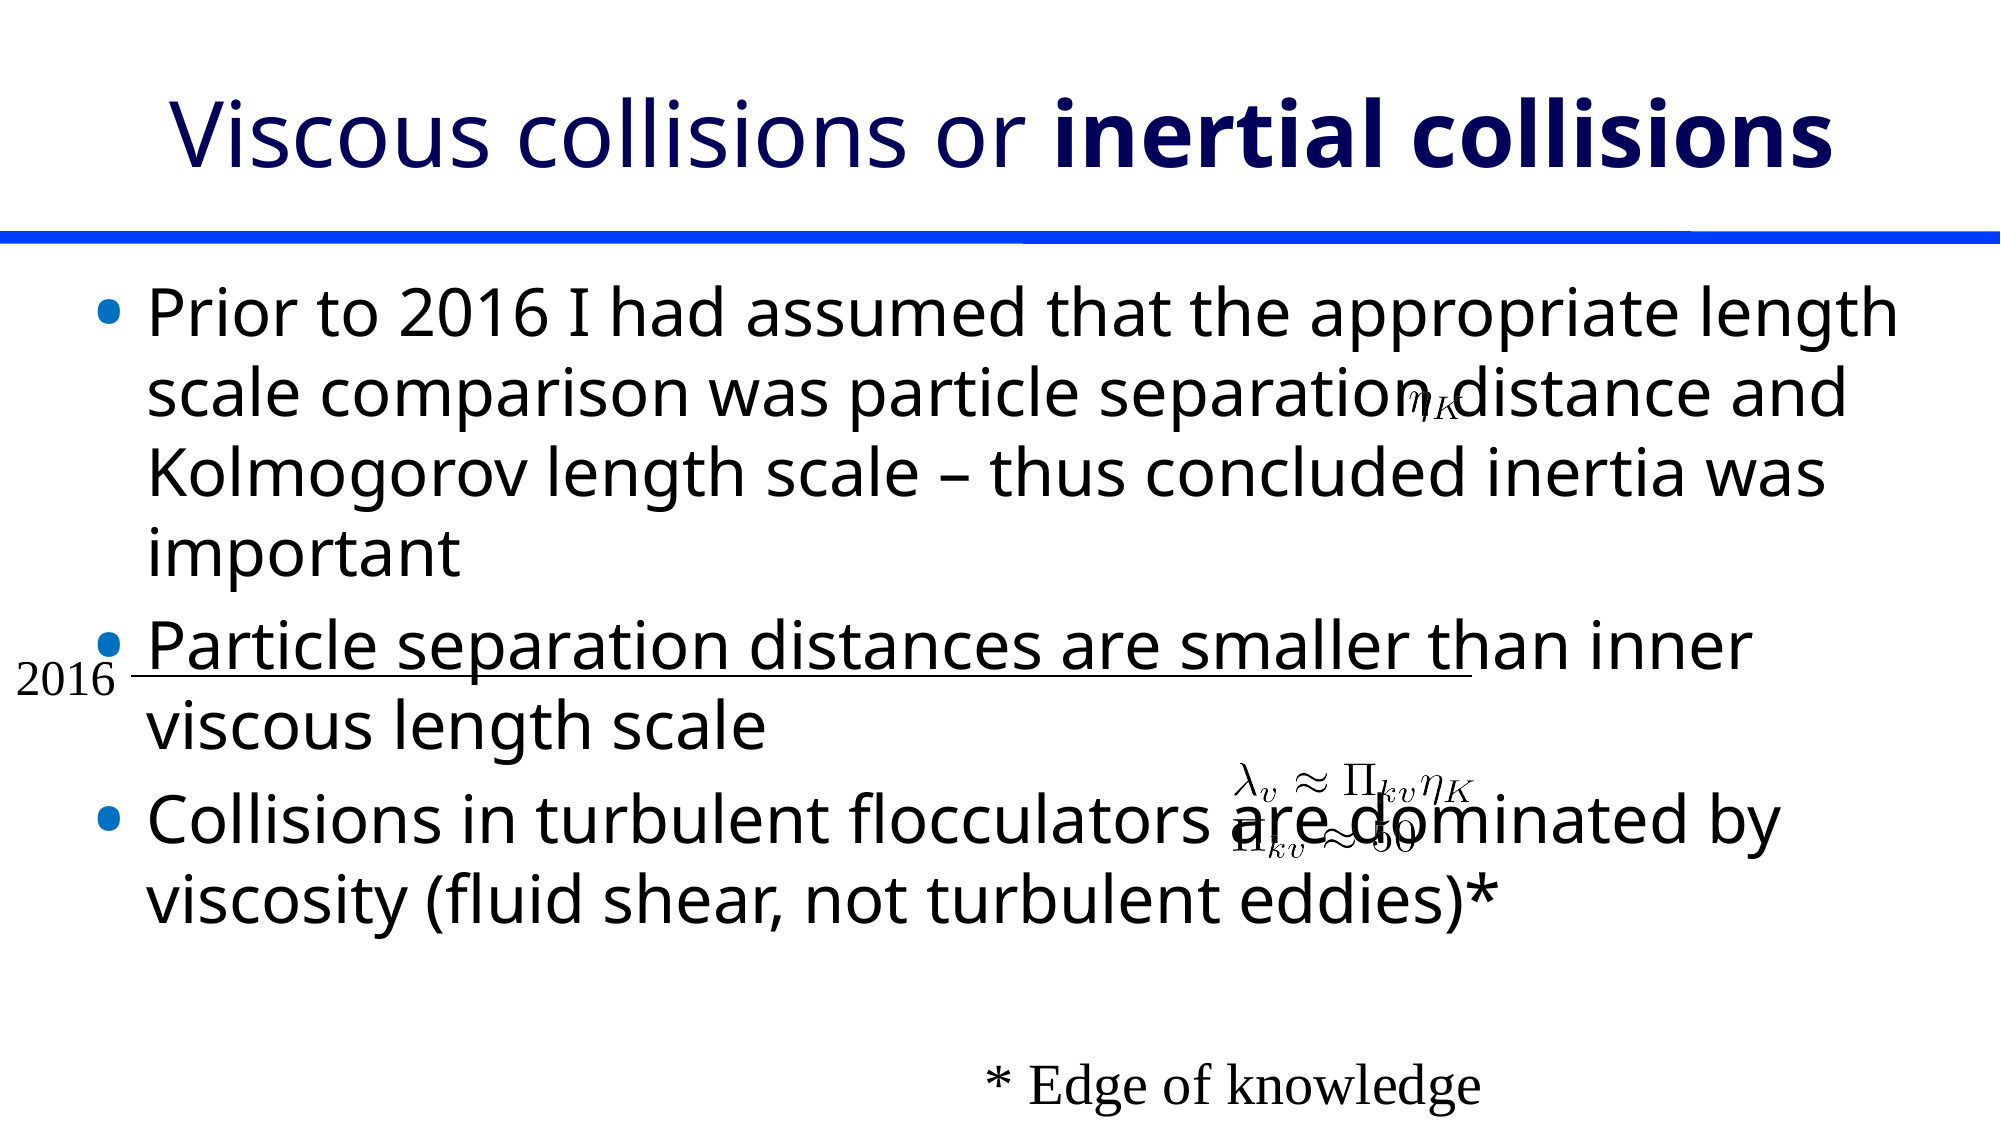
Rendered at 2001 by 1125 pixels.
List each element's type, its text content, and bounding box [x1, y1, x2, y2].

title Viscous collisions or inertial collisions [75, 37, 1930, 225]
text_box * Edge of knowledge [970, 1039, 1498, 1124]
list Prior to 2016 I had assumed that the appropriate length scale comparison was particle separation distance and Kolmogorov length scale – thus concluded inertia was important Particle separation distances are smaller than inner viscous length scale Collisions in turbulent flocculators are dominated by viscosity (fluid shear, not turbulent eddies)* [74, 262, 1930, 1006]
text_box 2016 [0, 637, 131, 713]
picture [1408, 391, 1463, 422]
picture [1233, 762, 1474, 858]
